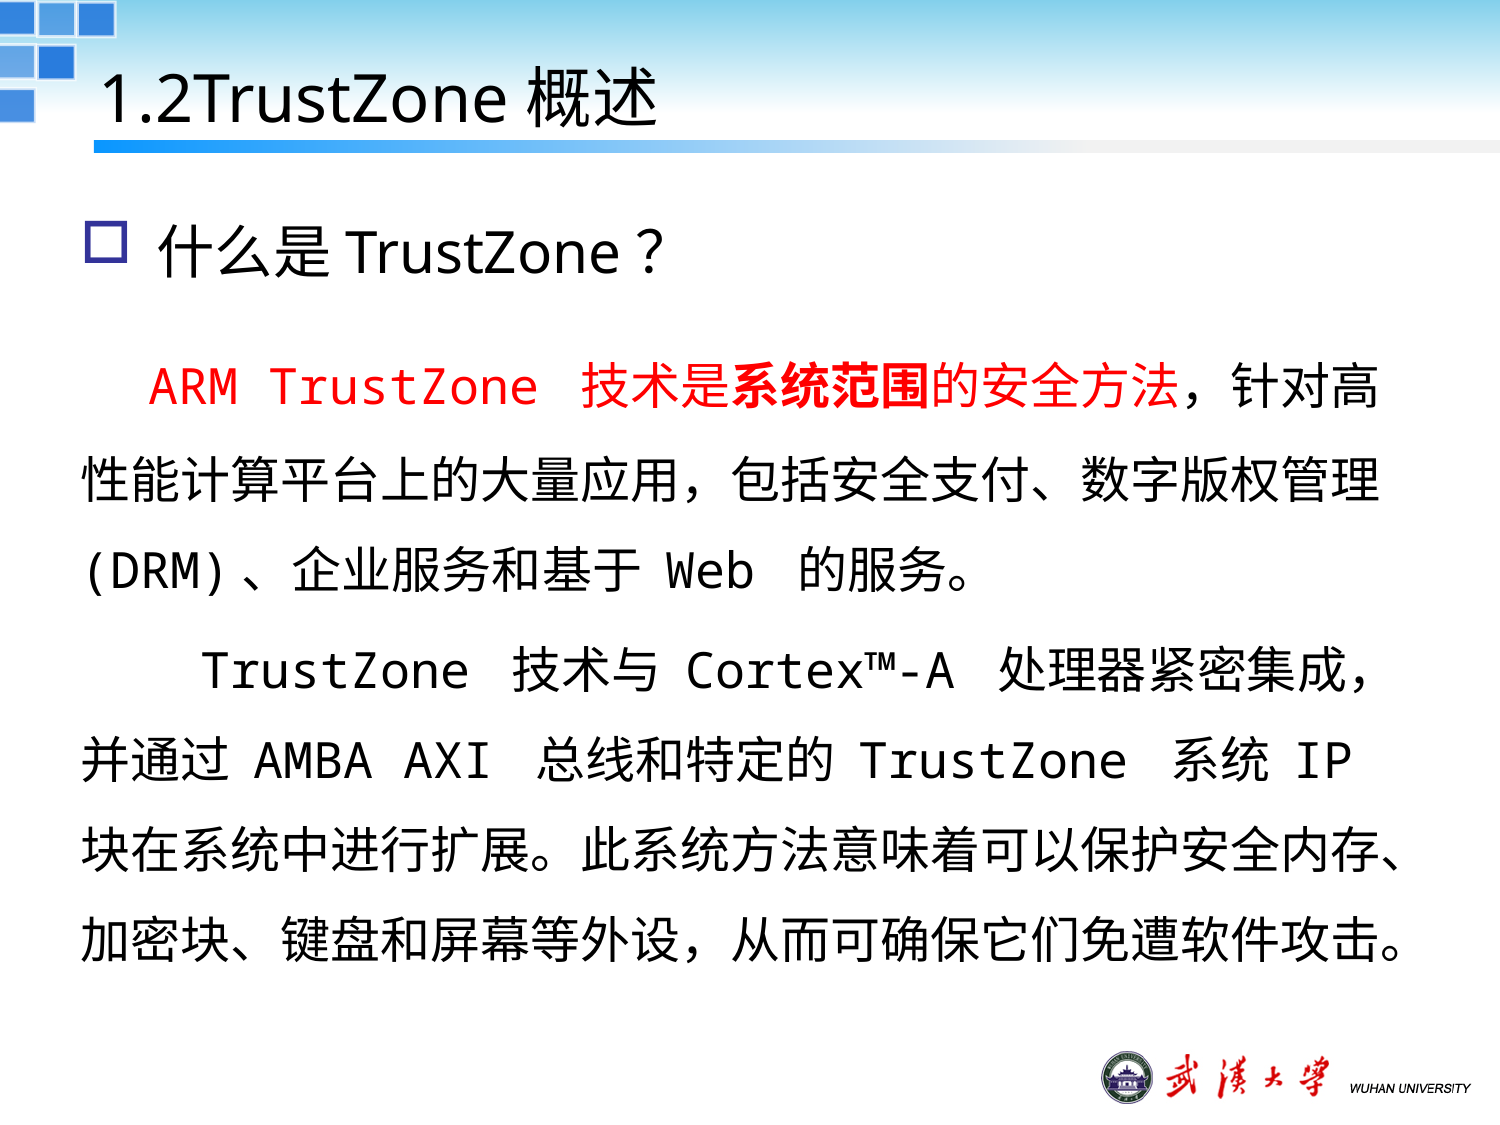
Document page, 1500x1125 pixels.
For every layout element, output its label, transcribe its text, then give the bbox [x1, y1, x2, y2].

text_box 什么是TrustZone？ ARM TrustZone 技术是系统范围的安全方法，针对高性能计算平台上的大量应用，包括安全支付、数字版权管理 (DRM)、企业服务和基于 Web 的服务。 TrustZone 技术与 Cortex™-A 处理器紧密集成，并通过 AMBA AXI 总线和特定的 TrustZone 系统 IP 块在系统中进行扩展。此系统方法意味着可以保护安全内存、加密块、键盘和屏幕等外设，从而可确保它们免遭软件攻击。 [64, 172, 1412, 988]
picture [1072, 1046, 1500, 1115]
text_box 1.2TrustZone概述 [85, 30, 1500, 161]
